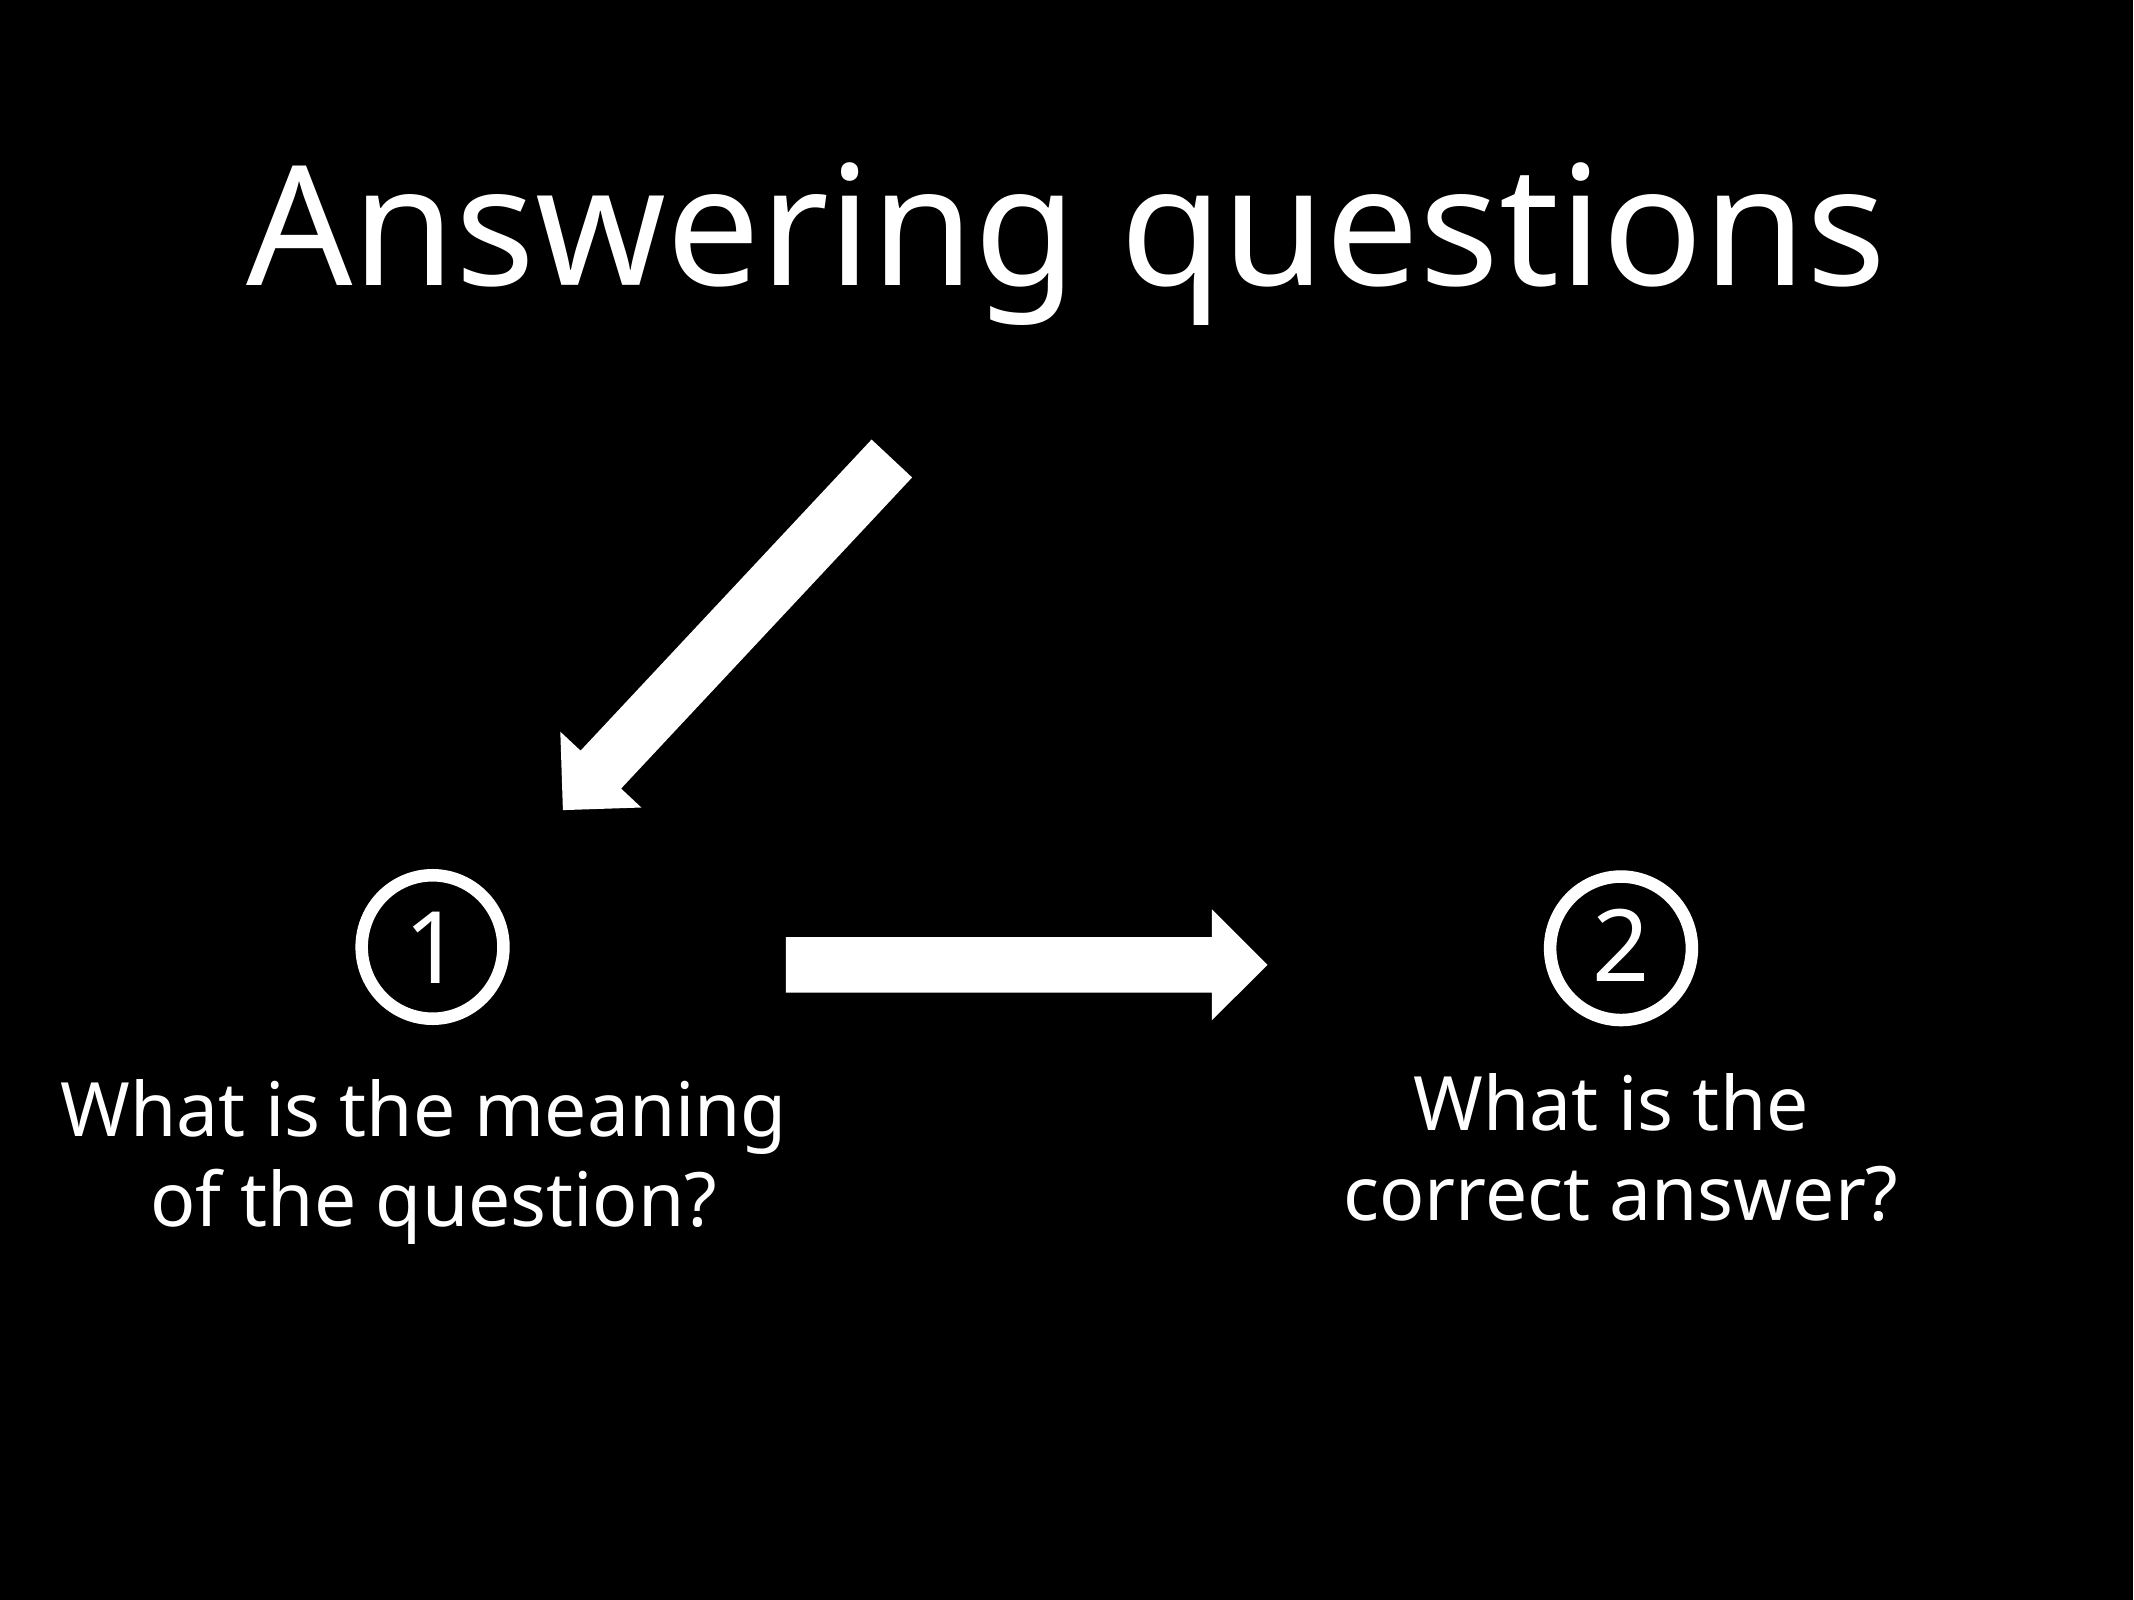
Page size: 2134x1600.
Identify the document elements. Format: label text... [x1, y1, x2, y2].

text_box 1 [396, 874, 471, 886]
text_box [1550, 876, 1692, 1021]
text_box 2 [1584, 873, 1658, 886]
text_box What is the correct answer? [1334, 1046, 1908, 1244]
text_box What is the meaning of the question? [52, 1053, 816, 1250]
text_box [785, 909, 1268, 1021]
text_box [361, 875, 504, 1019]
text_box [560, 439, 913, 811]
title Answering questions [155, 41, 1978, 397]
